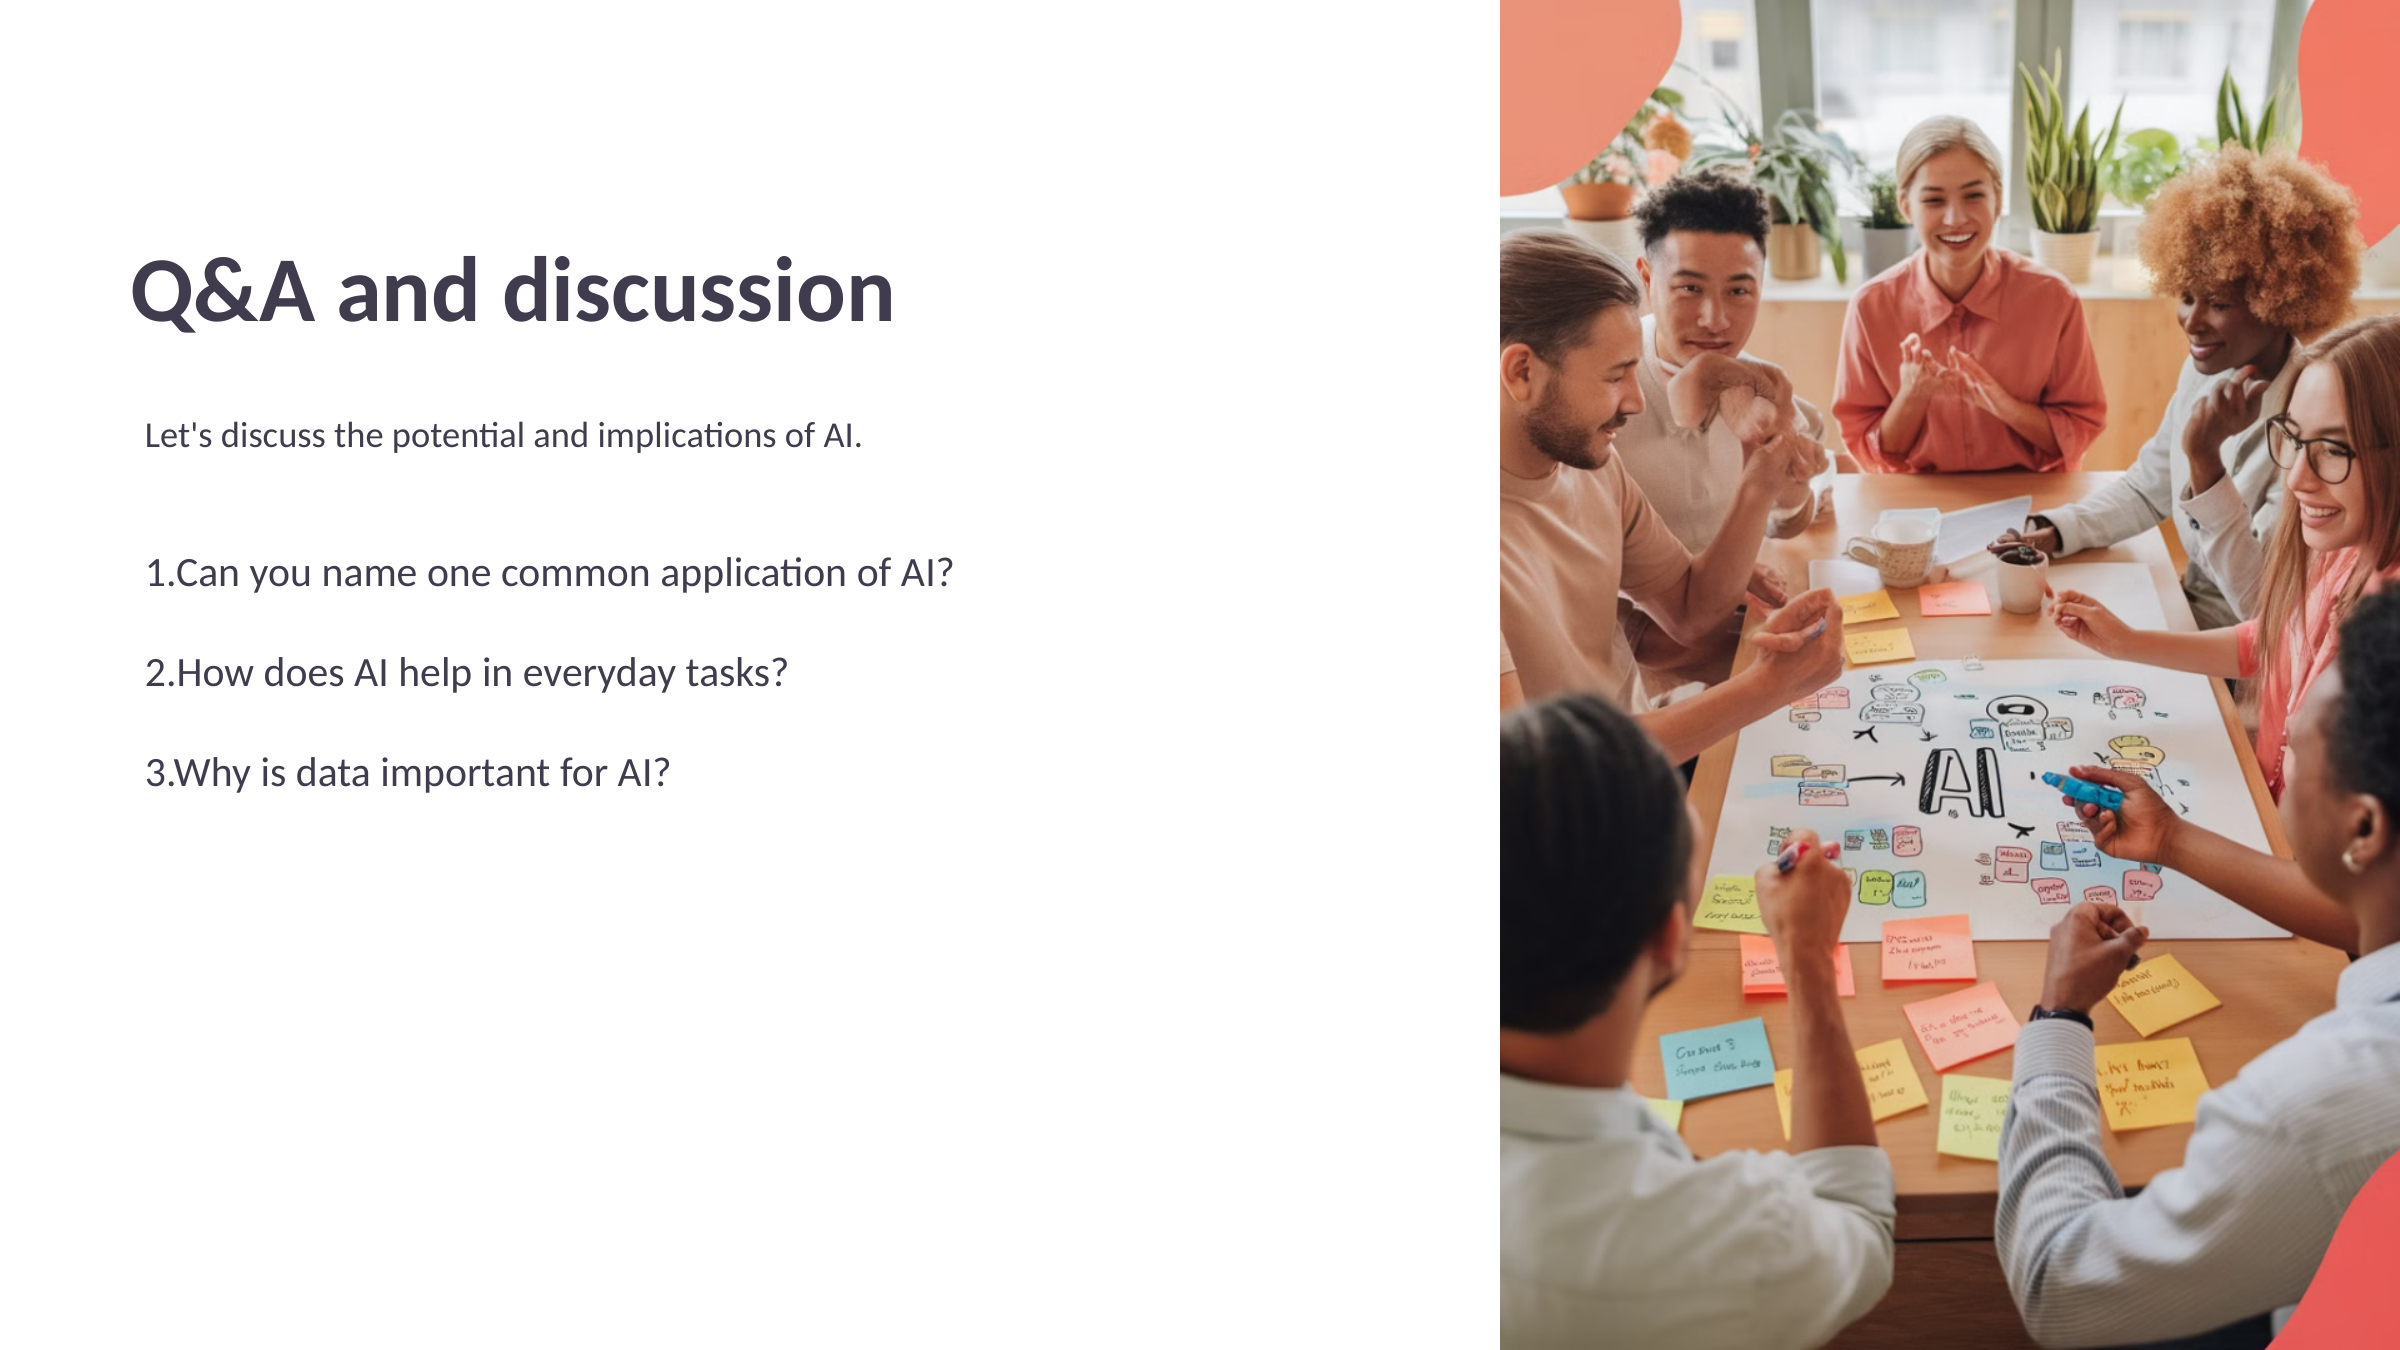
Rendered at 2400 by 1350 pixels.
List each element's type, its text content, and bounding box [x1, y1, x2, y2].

text_box Q&A and discussion [130, 224, 1061, 341]
text_box 1.Can you name one common application of AI? 2.How does AI help in everyday tasks? 3.Why is data important for AI? [130, 536, 1331, 802]
text_box Let's discuss the potential and implications of AI. [130, 387, 1331, 462]
picture [1499, 0, 2400, 1350]
